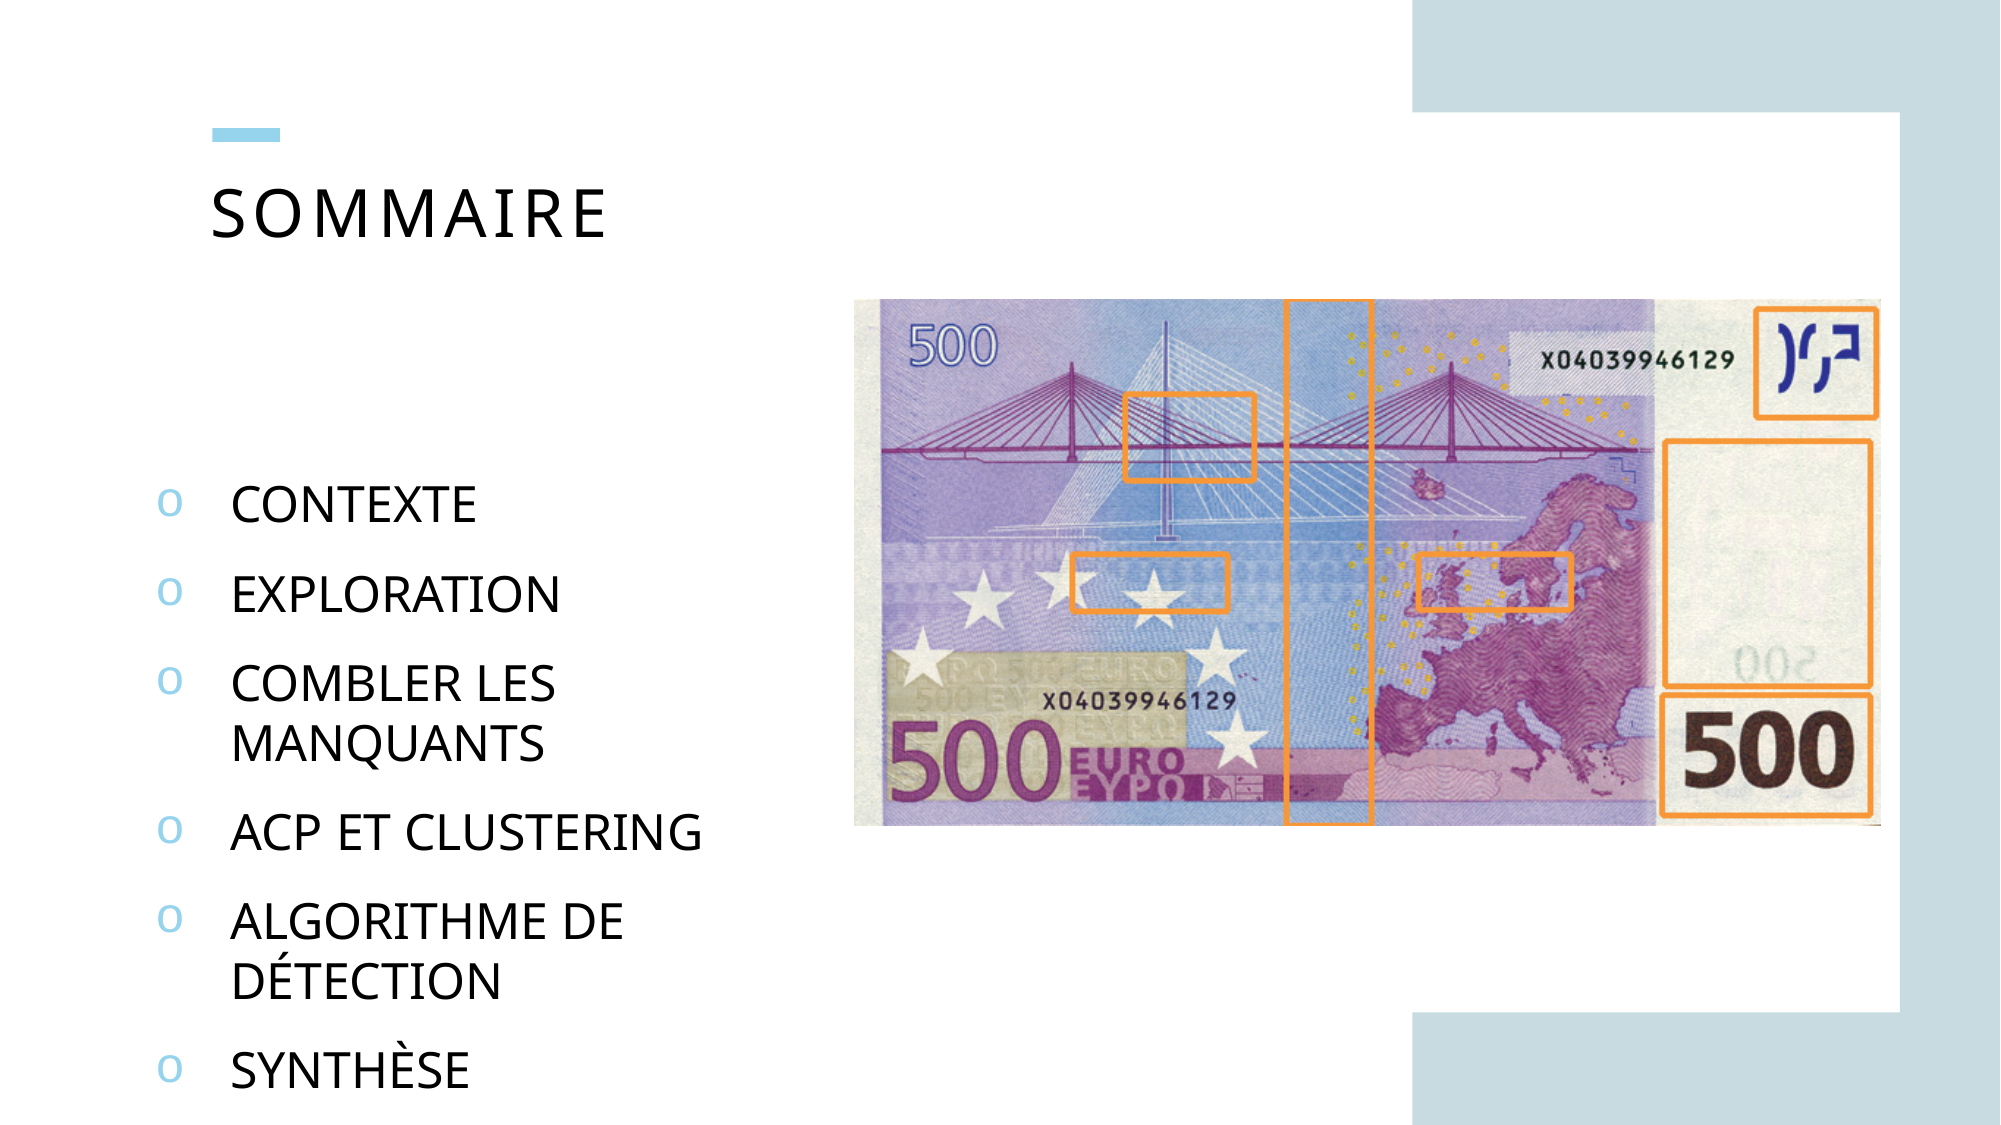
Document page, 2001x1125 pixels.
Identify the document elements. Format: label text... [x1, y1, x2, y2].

title Sommaire [210, 179, 885, 555]
list Contexte Exploration Combler les manquants ACP et clustering Algorithme de détection Synthèse [155, 472, 831, 908]
picture [854, 299, 1881, 826]
